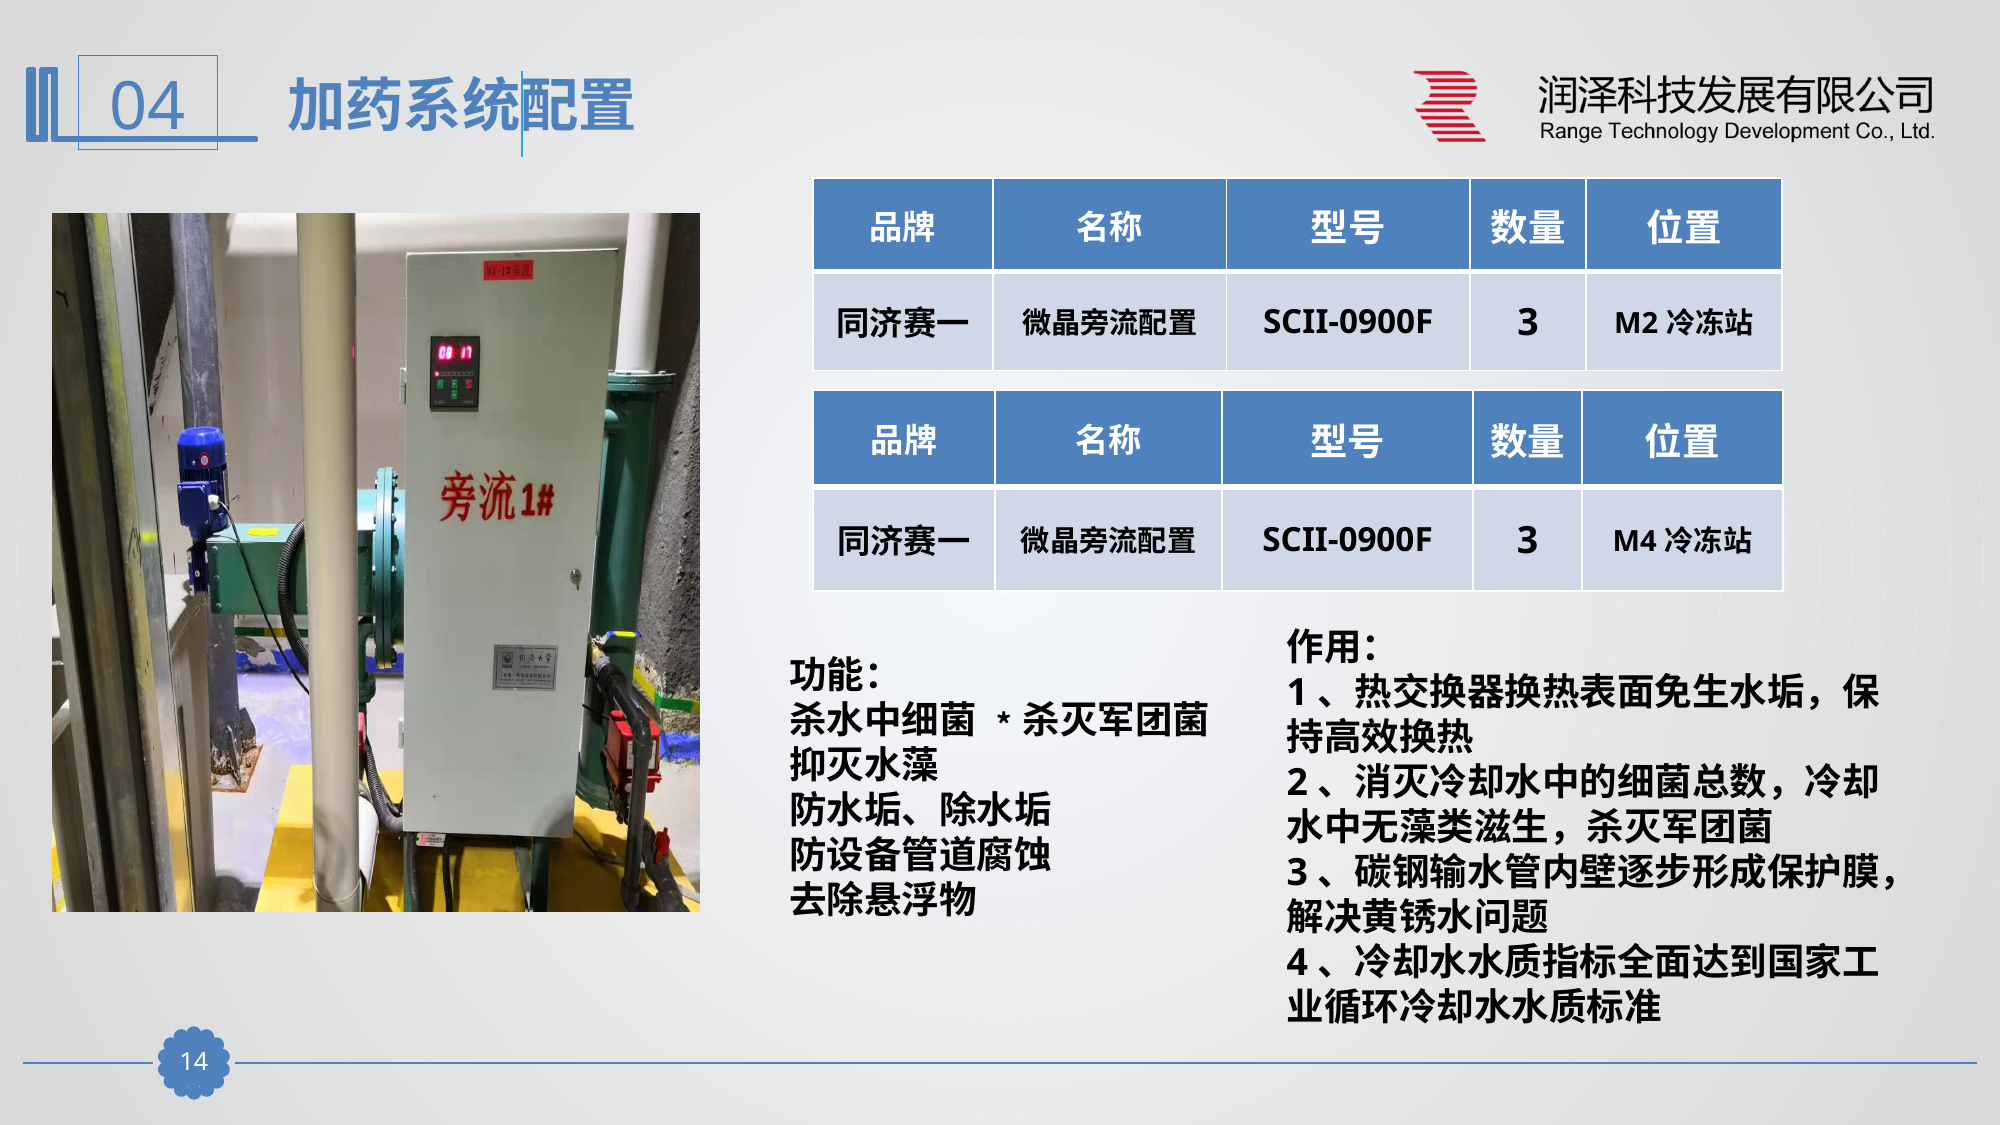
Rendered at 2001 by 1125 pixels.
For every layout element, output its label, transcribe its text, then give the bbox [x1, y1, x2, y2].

table_header 名称 [996, 391, 1221, 484]
table_header 型号 [1227, 179, 1469, 269]
table_header 名称 [994, 179, 1226, 269]
picture [1385, 34, 1977, 170]
text_box 作用： 1、热交换器换热表面免生水垢，保持高效换热 2、消灭冷却水中的细菌总数，冷却水中无藻类滋生，杀灭军团菌 3、碳钢输水管内壁逐步形成保护膜，解决黄锈水问题 4、冷却水水质指标全面达到国家工业循环冷却水水质标准 [1271, 615, 1916, 1035]
picture [52, 212, 700, 912]
text_box 功能： 杀水中细菌 ﹡杀灭军团菌 抑灭水藻 防水垢、除水垢 防设备管道腐蚀 去除悬浮物 [774, 644, 1226, 929]
table_header 数量 [1474, 391, 1581, 484]
table_header 位置 [1583, 391, 1782, 484]
table_cell SCII-0900F [1227, 274, 1469, 370]
table_header 品牌 [814, 179, 992, 269]
table_header 数量 [1471, 179, 1585, 269]
table_cell 同济赛一 [814, 274, 992, 370]
table_cell M4冷冻站 [1583, 490, 1782, 590]
slide_number 13 [169, 1039, 218, 1086]
table_header 型号 [1223, 391, 1472, 484]
table_header 位置 [1587, 179, 1781, 269]
table_header 品牌 [814, 391, 994, 484]
table_cell 同济赛一 [814, 490, 994, 590]
table_cell 3 [1474, 490, 1581, 590]
table_cell 3 [1471, 274, 1585, 370]
table_cell M2冷冻站 [1587, 274, 1781, 370]
table_cell 微晶旁流配置 [994, 274, 1226, 370]
text_box 加药系统配置 [272, 60, 877, 146]
table_cell SCII-0900F [1223, 490, 1472, 590]
table_cell 微晶旁流配置 [996, 490, 1221, 590]
